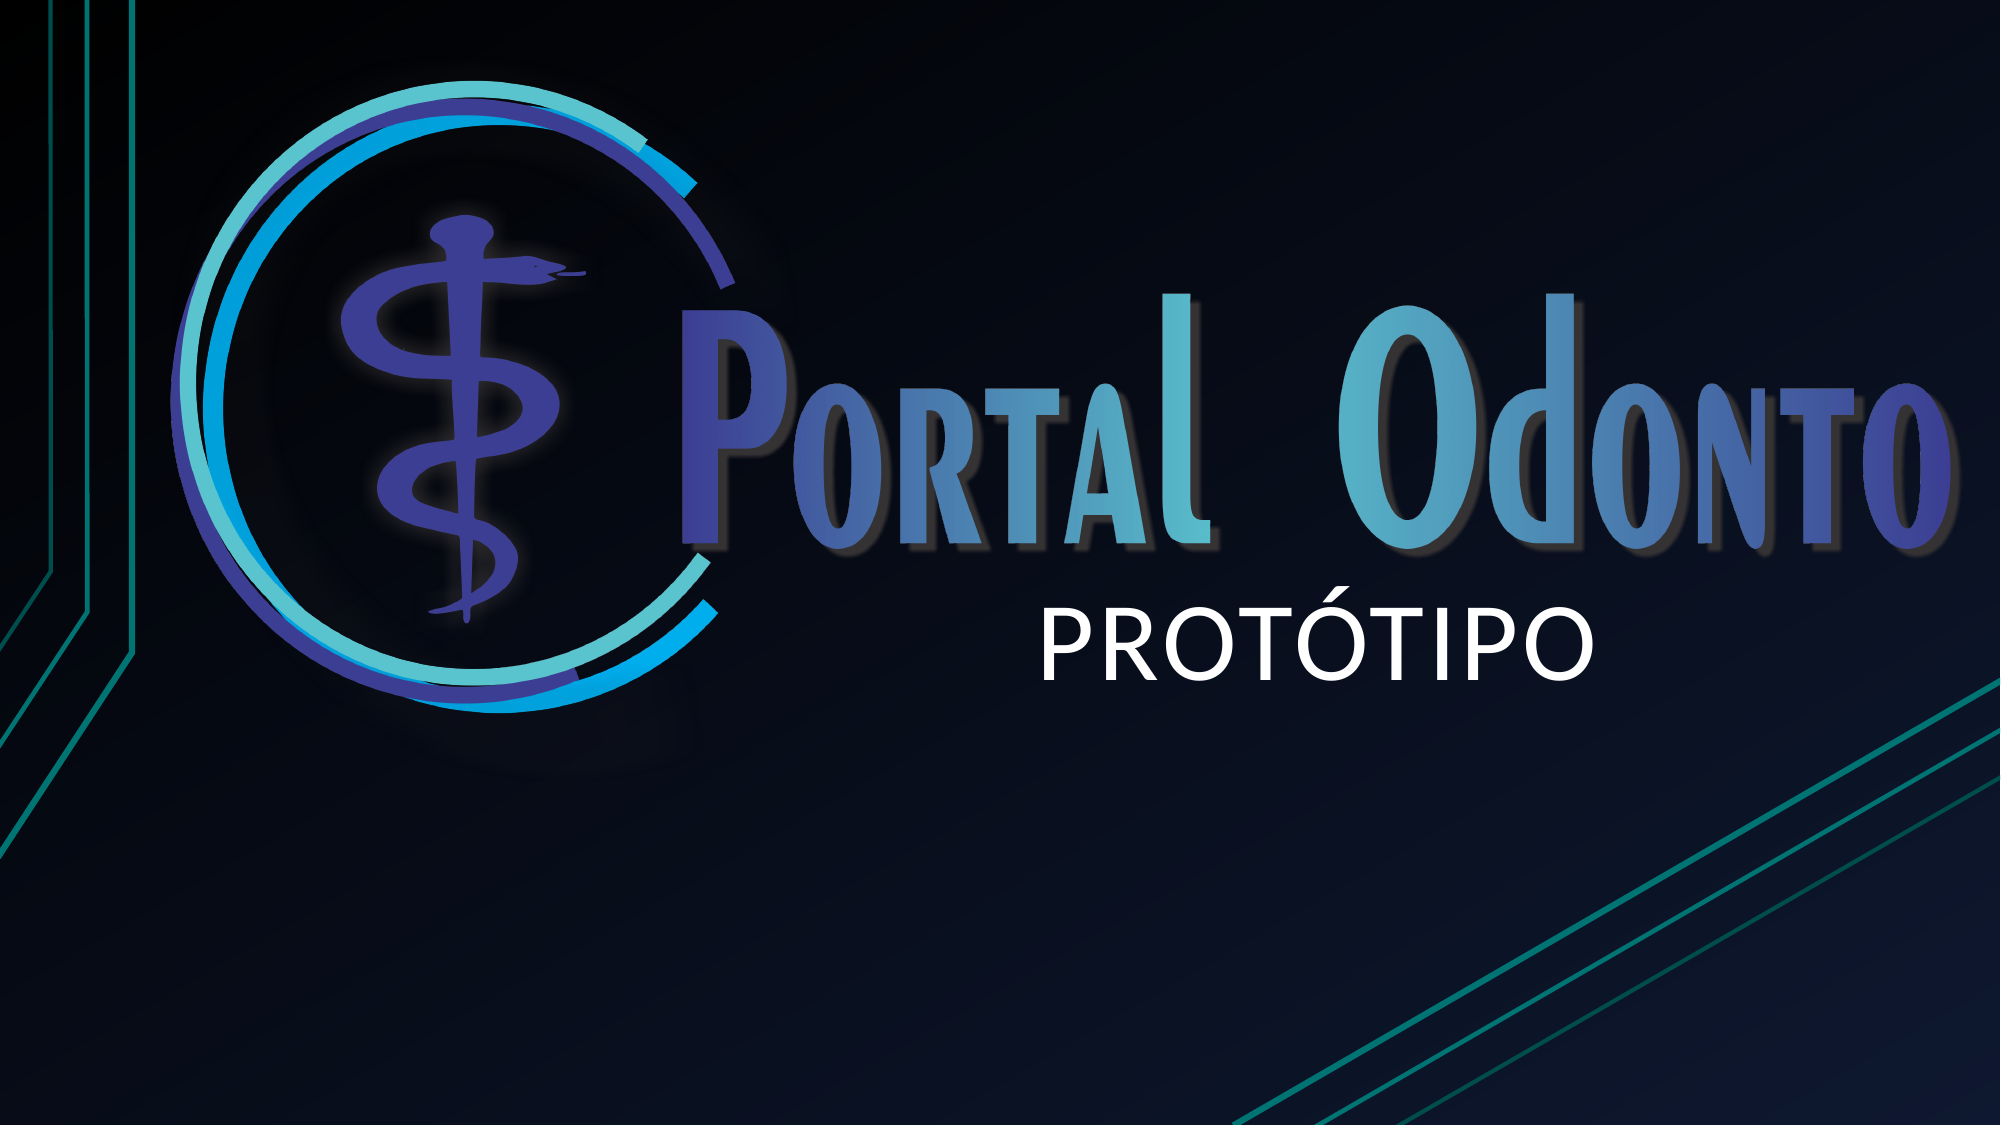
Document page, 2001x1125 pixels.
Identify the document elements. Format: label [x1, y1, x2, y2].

picture [121, 52, 1964, 785]
